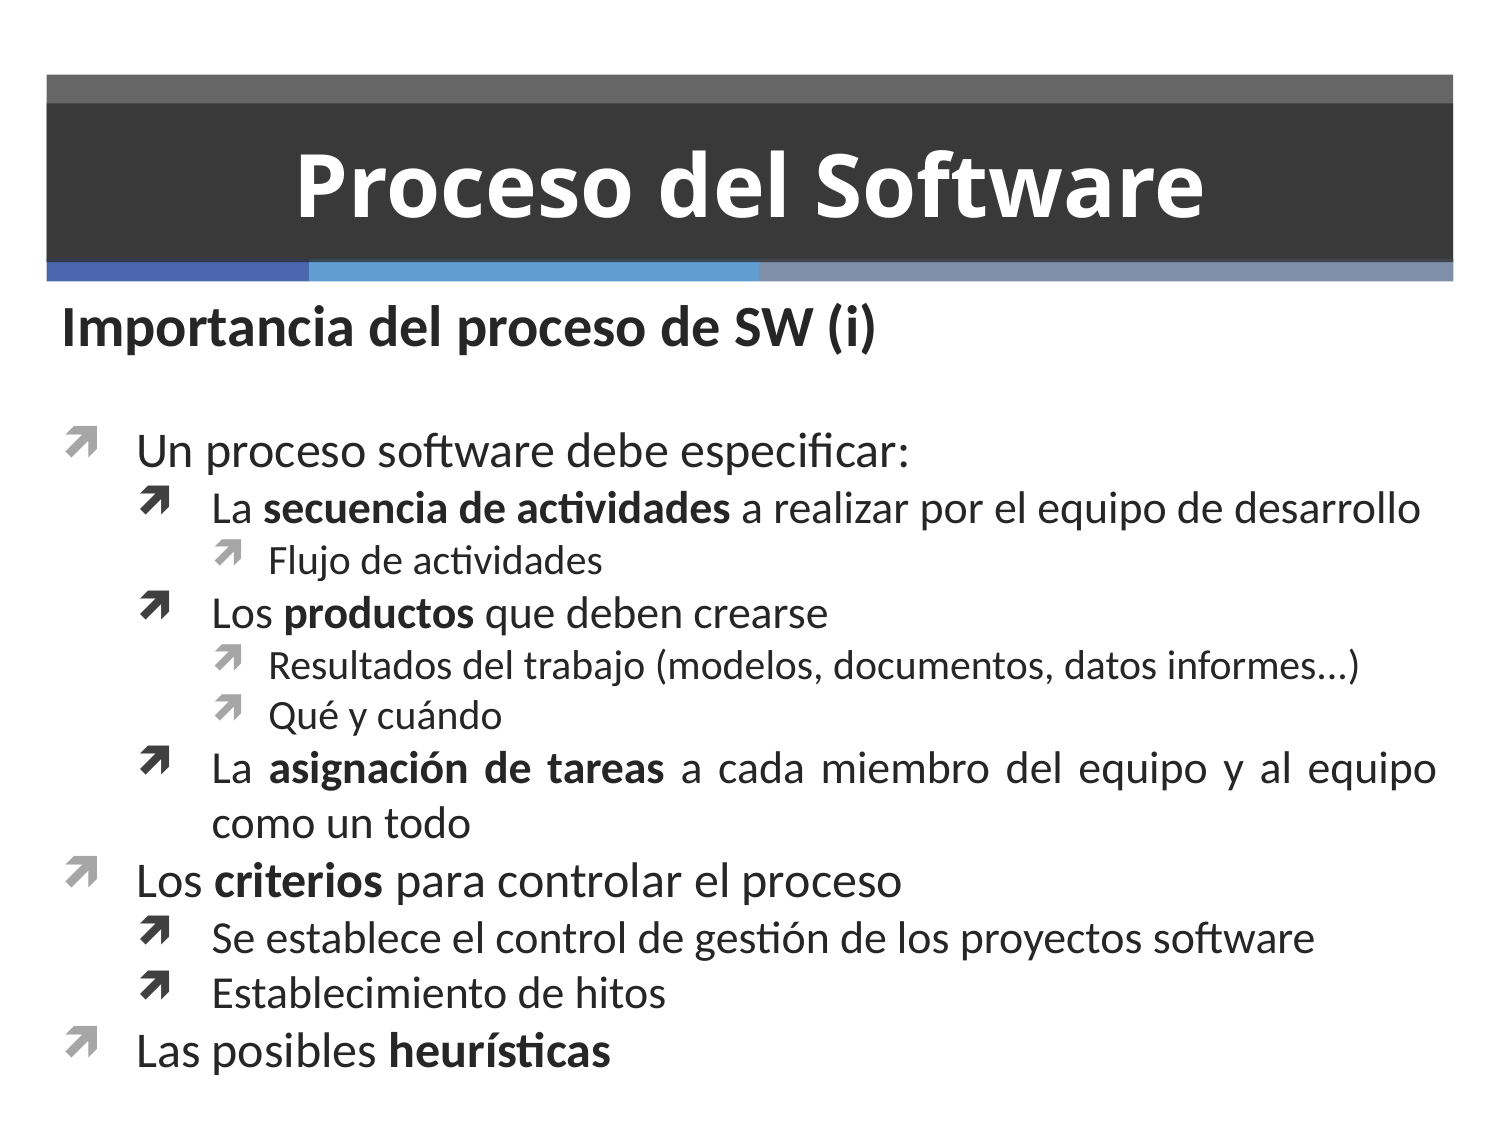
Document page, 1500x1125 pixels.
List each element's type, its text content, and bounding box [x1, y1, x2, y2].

title Proceso del Software [46, 103, 1454, 263]
list Importancia del proceso de SW (i) Un proceso software debe especificar: La secuencia de actividades a realizar por el equipo de desarrollo Flujo de actividades Los productos que deben crearse Resultados del trabajo (modelos, documentos, datos informes...) Qué y cuándo La asignación de tareas a cada miembro del equipo y al equipo como un todo Los criterios para controlar el proceso Se establece el control de gestión de los proyectos software Establecimiento de hitos Las posibles heurísticas [46, 280, 1454, 936]
